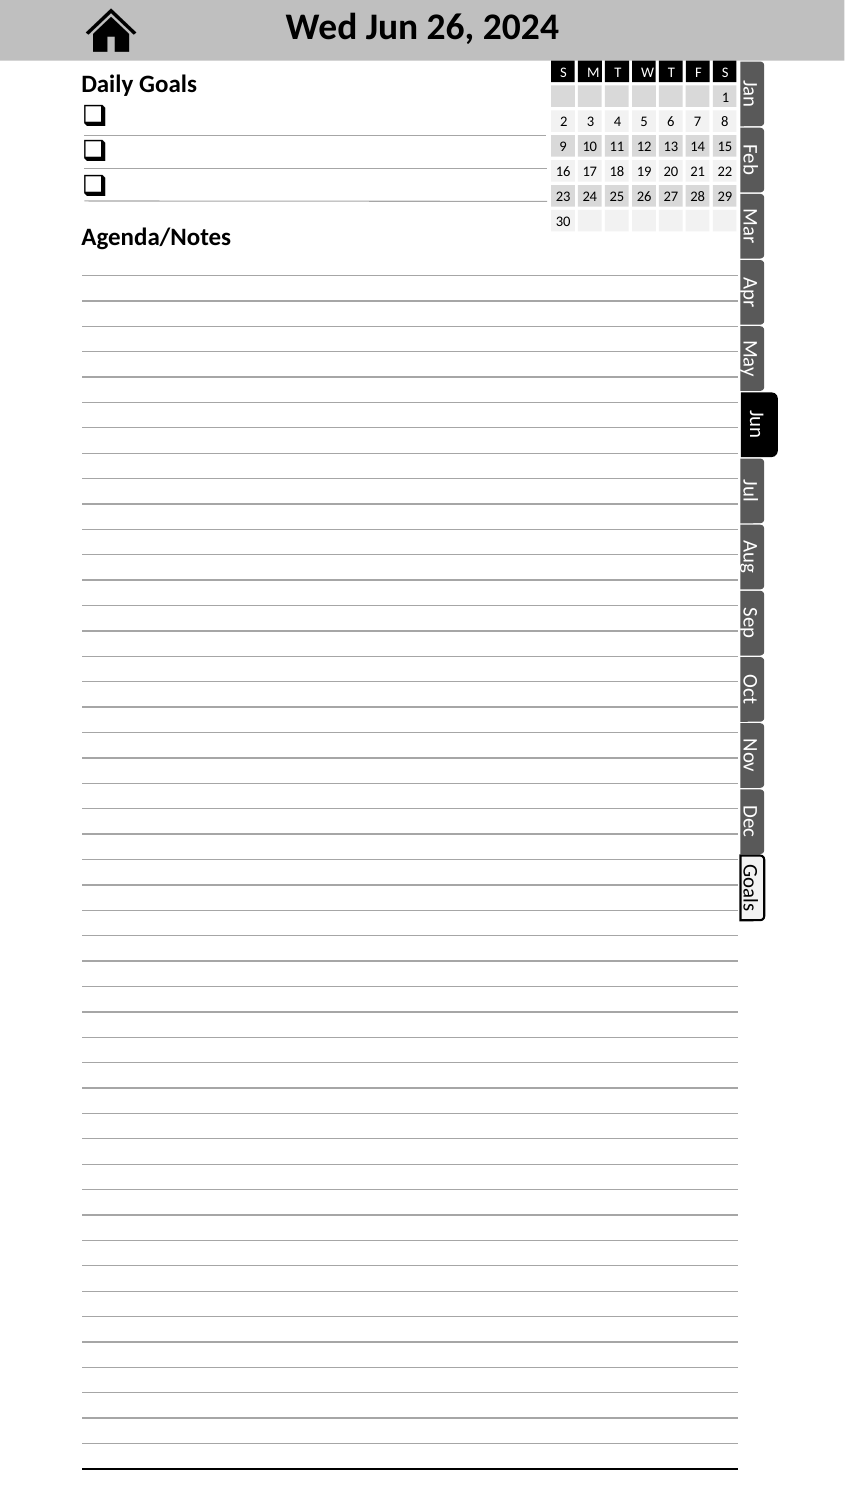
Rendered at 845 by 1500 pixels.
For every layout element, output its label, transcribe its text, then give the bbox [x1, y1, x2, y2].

picture [82, 1, 140, 59]
list Wed Jun 26, 2024 [190, 0, 655, 61]
